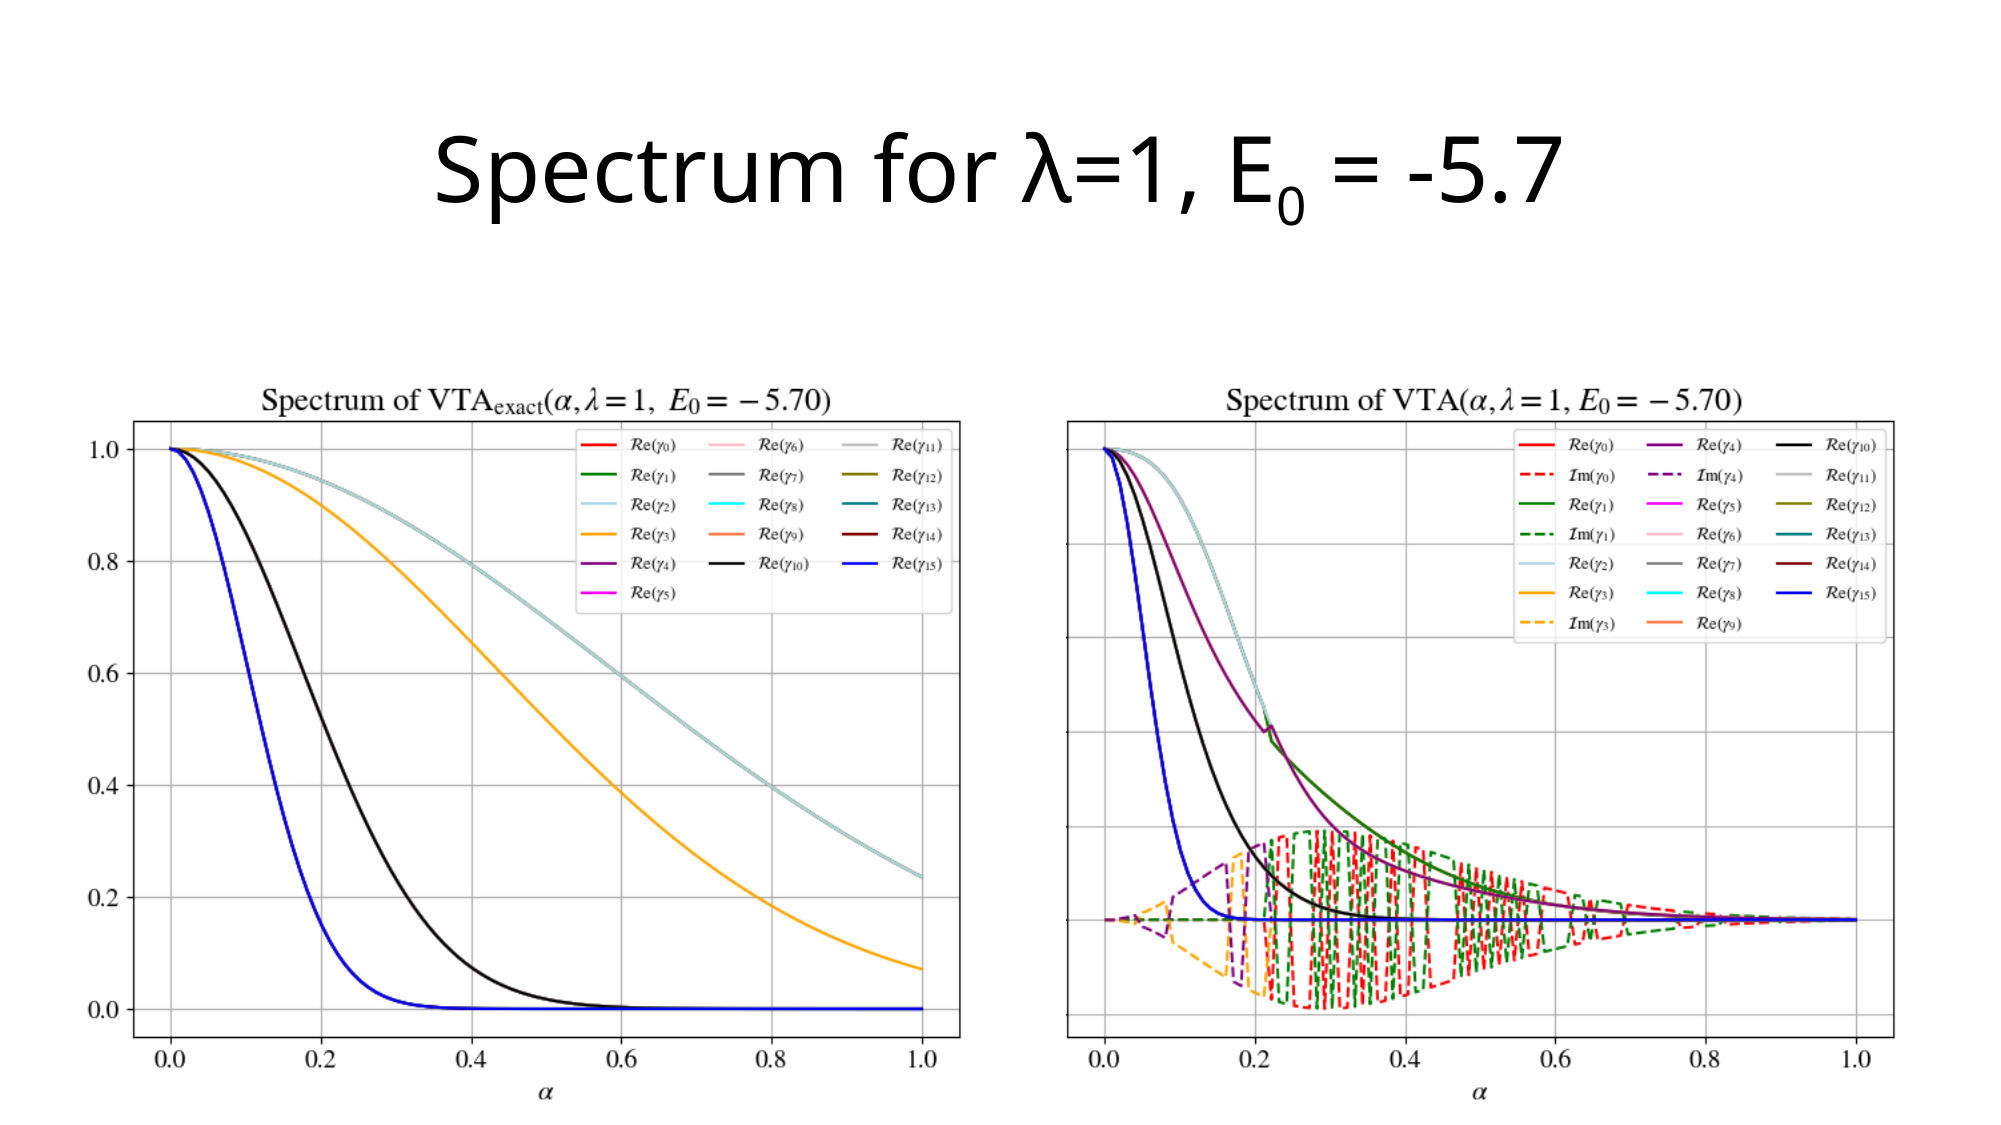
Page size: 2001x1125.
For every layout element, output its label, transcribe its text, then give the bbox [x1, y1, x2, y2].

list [1066, 325, 2000, 1125]
picture [0, 325, 1066, 1125]
title Spectrum for λ=1, E0 = -5.7 [137, 59, 1863, 278]
